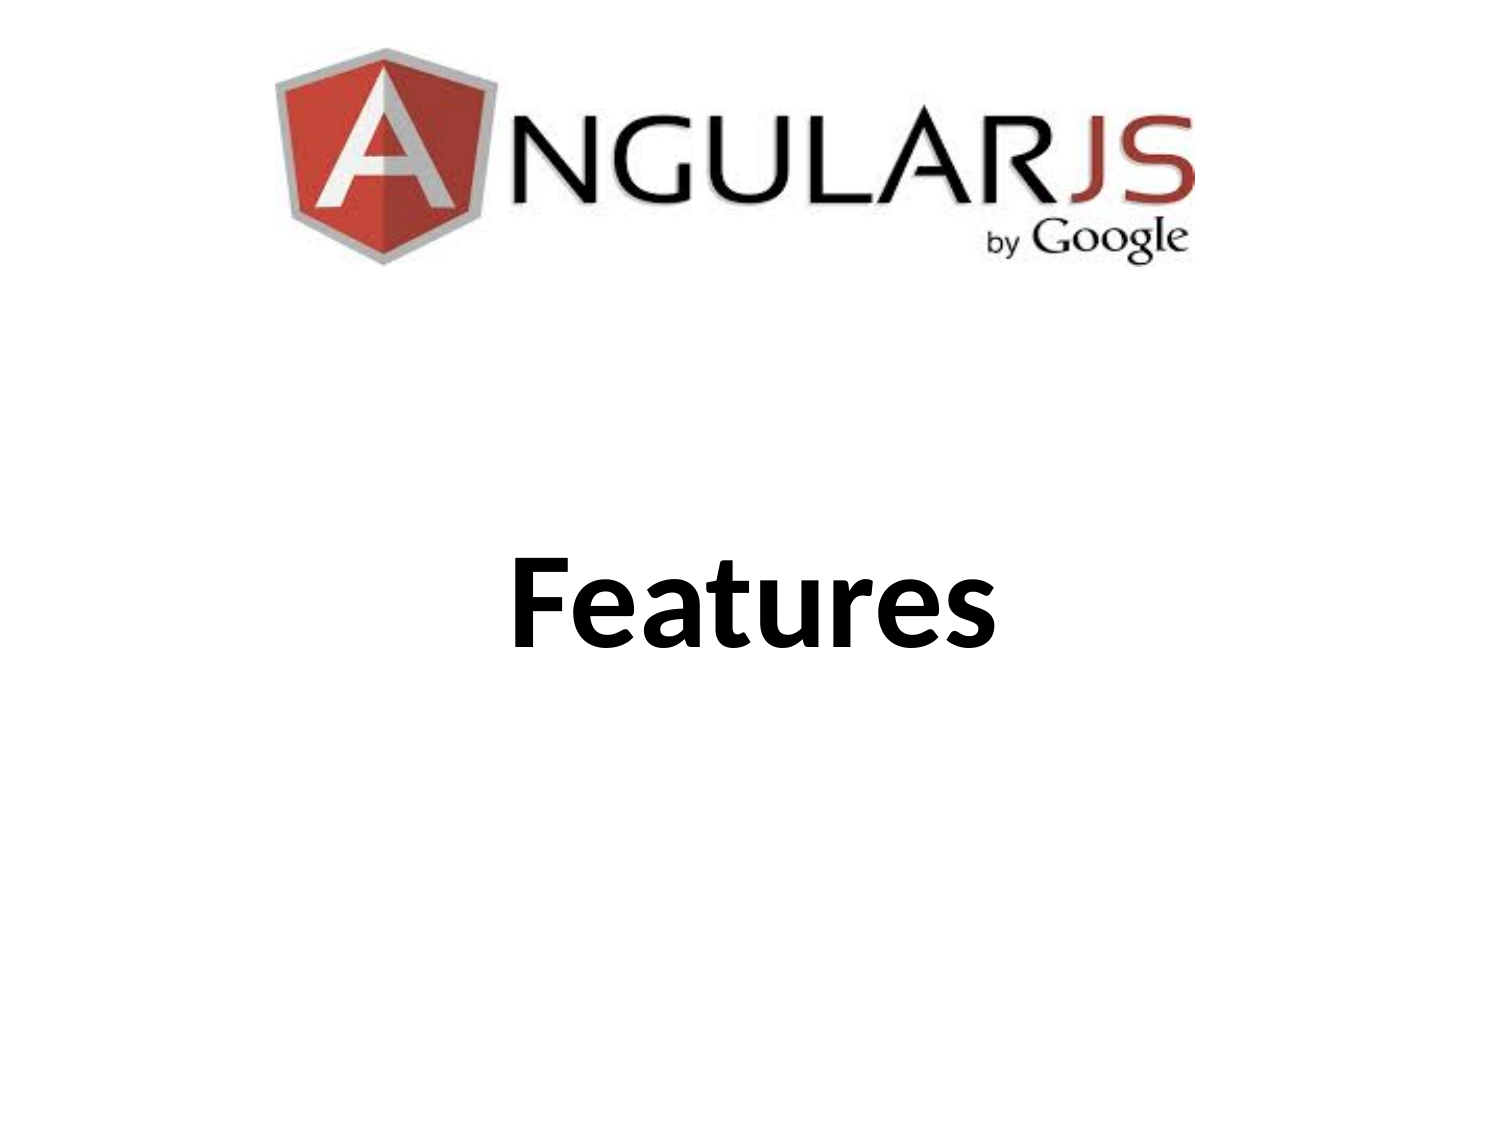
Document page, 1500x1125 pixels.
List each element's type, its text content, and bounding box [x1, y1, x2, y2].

text_box Features [494, 502, 1014, 683]
picture [275, 46, 1195, 267]
